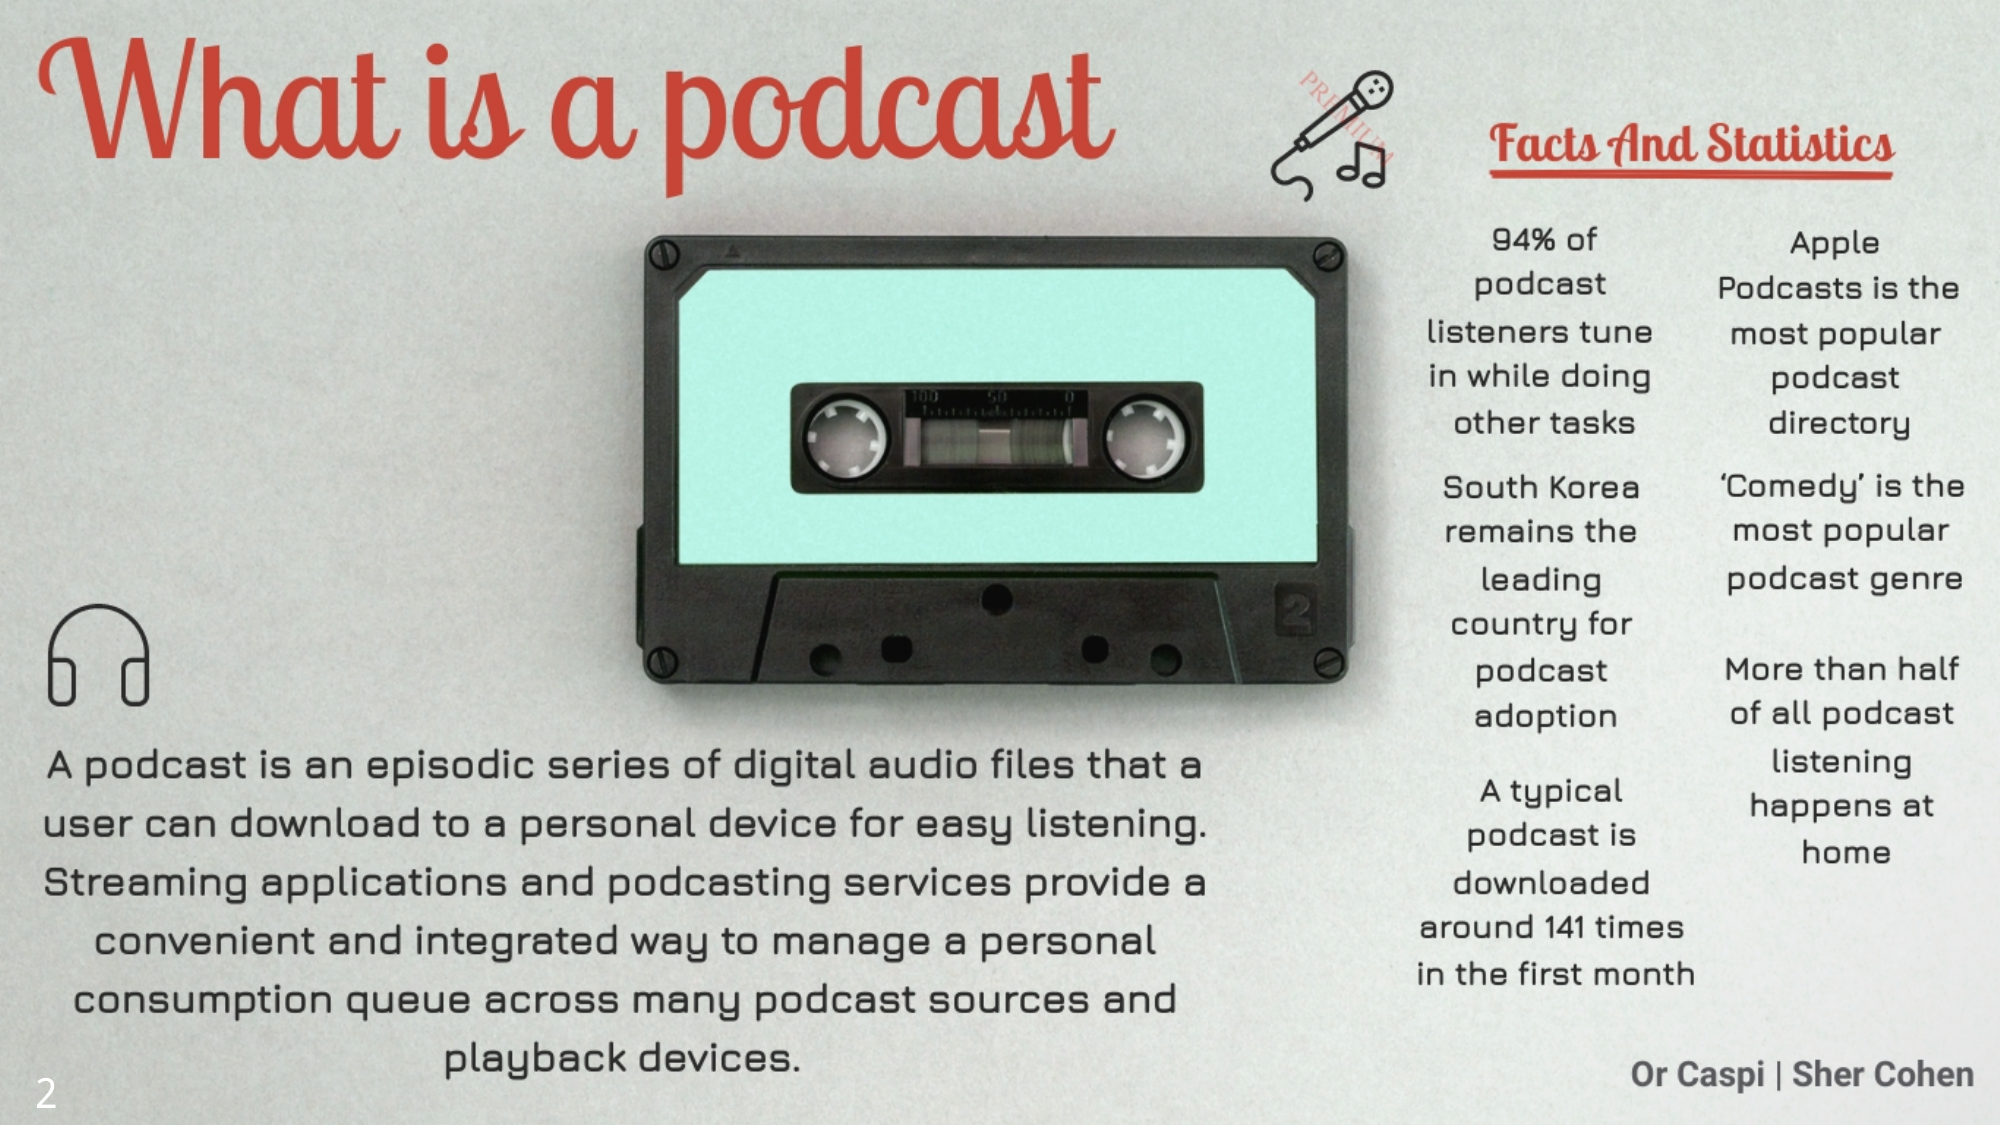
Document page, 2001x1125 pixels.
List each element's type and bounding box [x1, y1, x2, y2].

list [0, 0, 2000, 1125]
